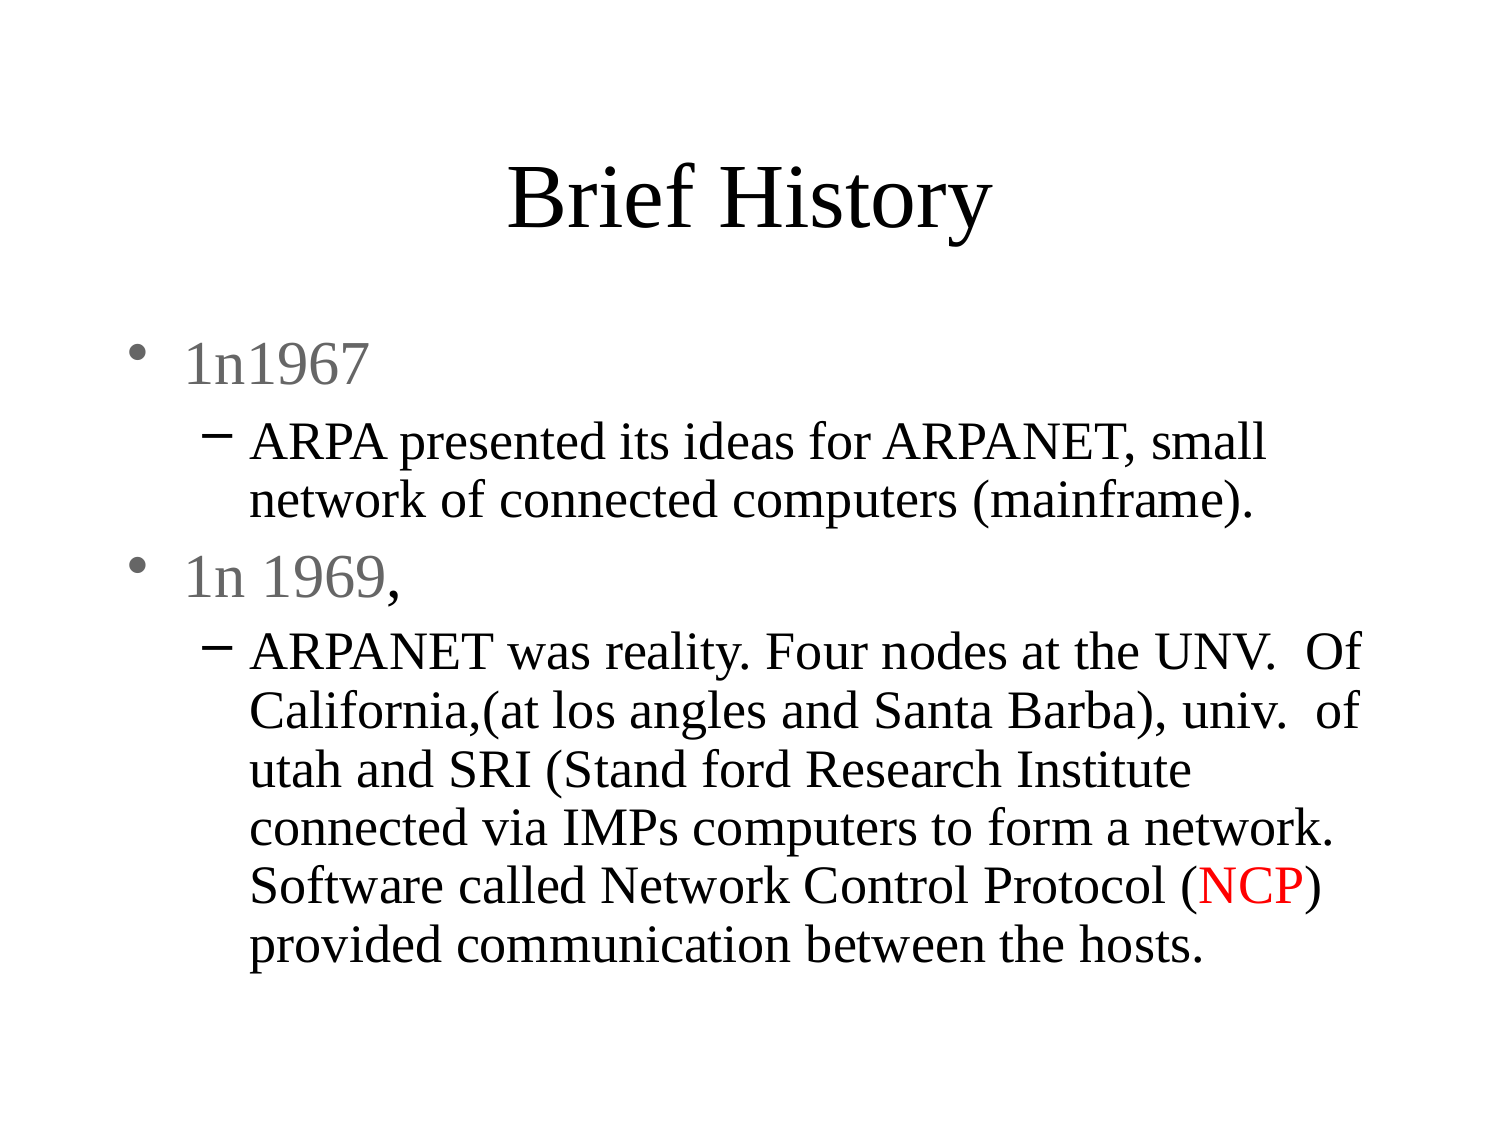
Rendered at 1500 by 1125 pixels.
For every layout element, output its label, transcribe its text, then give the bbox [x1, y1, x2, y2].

title Brief History [504, 133, 996, 312]
text_box 1n1967 ARPA presented its ideas for ARPANET, small network of connected computers (mainframe). 1n 1969, ARPANET was reality. Four nodes at the UNV. Of California,(at los angles and Santa Barba), univ. of utah and SRI (Stand ford Research Institute connected via IMPs computers to form a network. Software called Network Control Protocol (NCP) provided communication between the hosts. [125, 312, 1365, 975]
